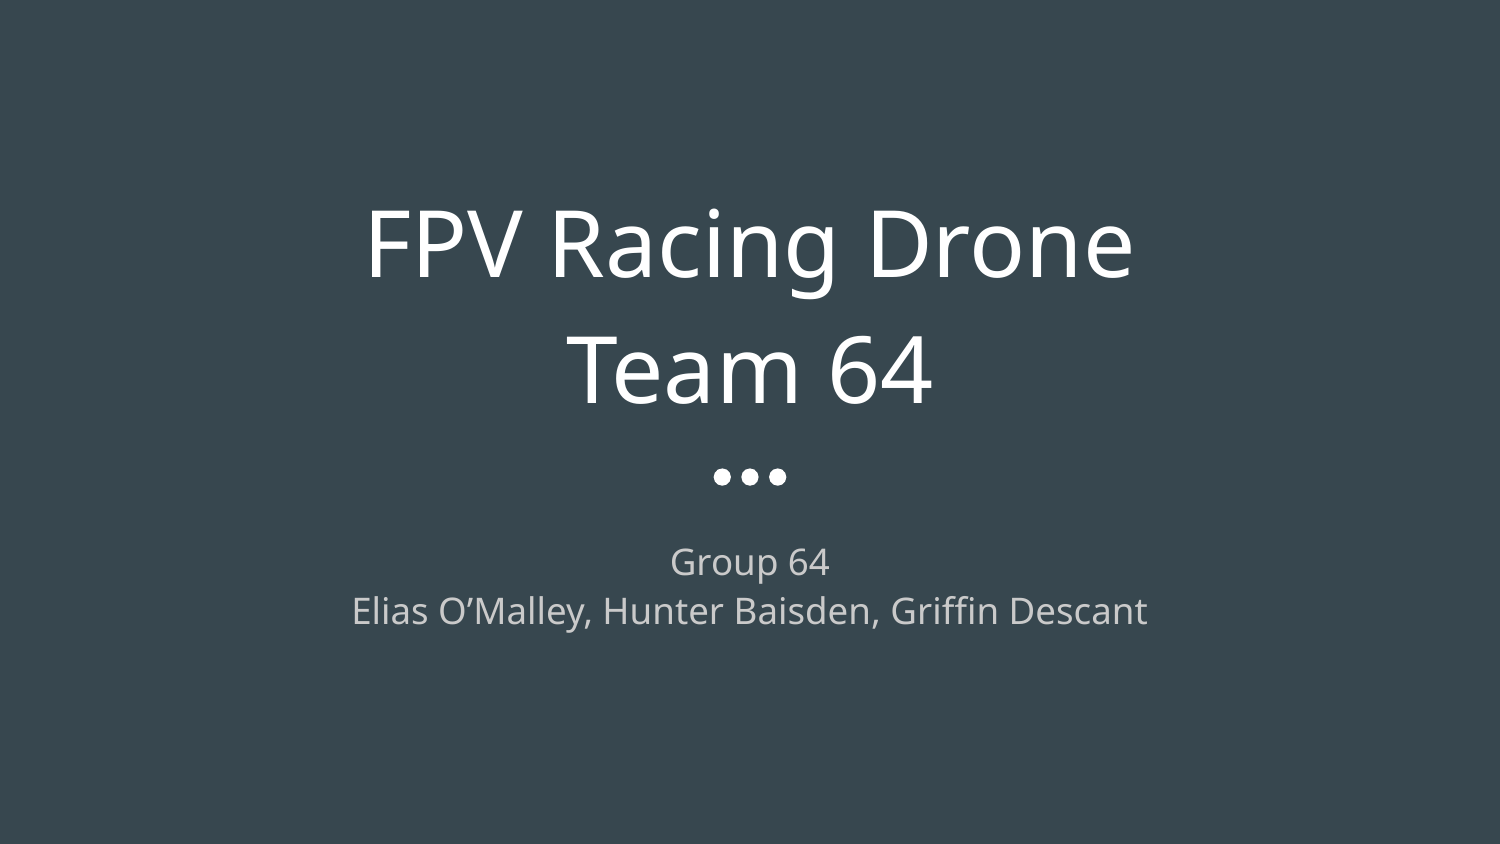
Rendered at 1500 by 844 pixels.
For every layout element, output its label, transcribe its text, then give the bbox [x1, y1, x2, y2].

title FPV Racing Drone Team 64 [110, 162, 1390, 447]
subtitle Group 64 Elias O’Malley, Hunter Baisden, Griffin Descant [110, 520, 1390, 651]
